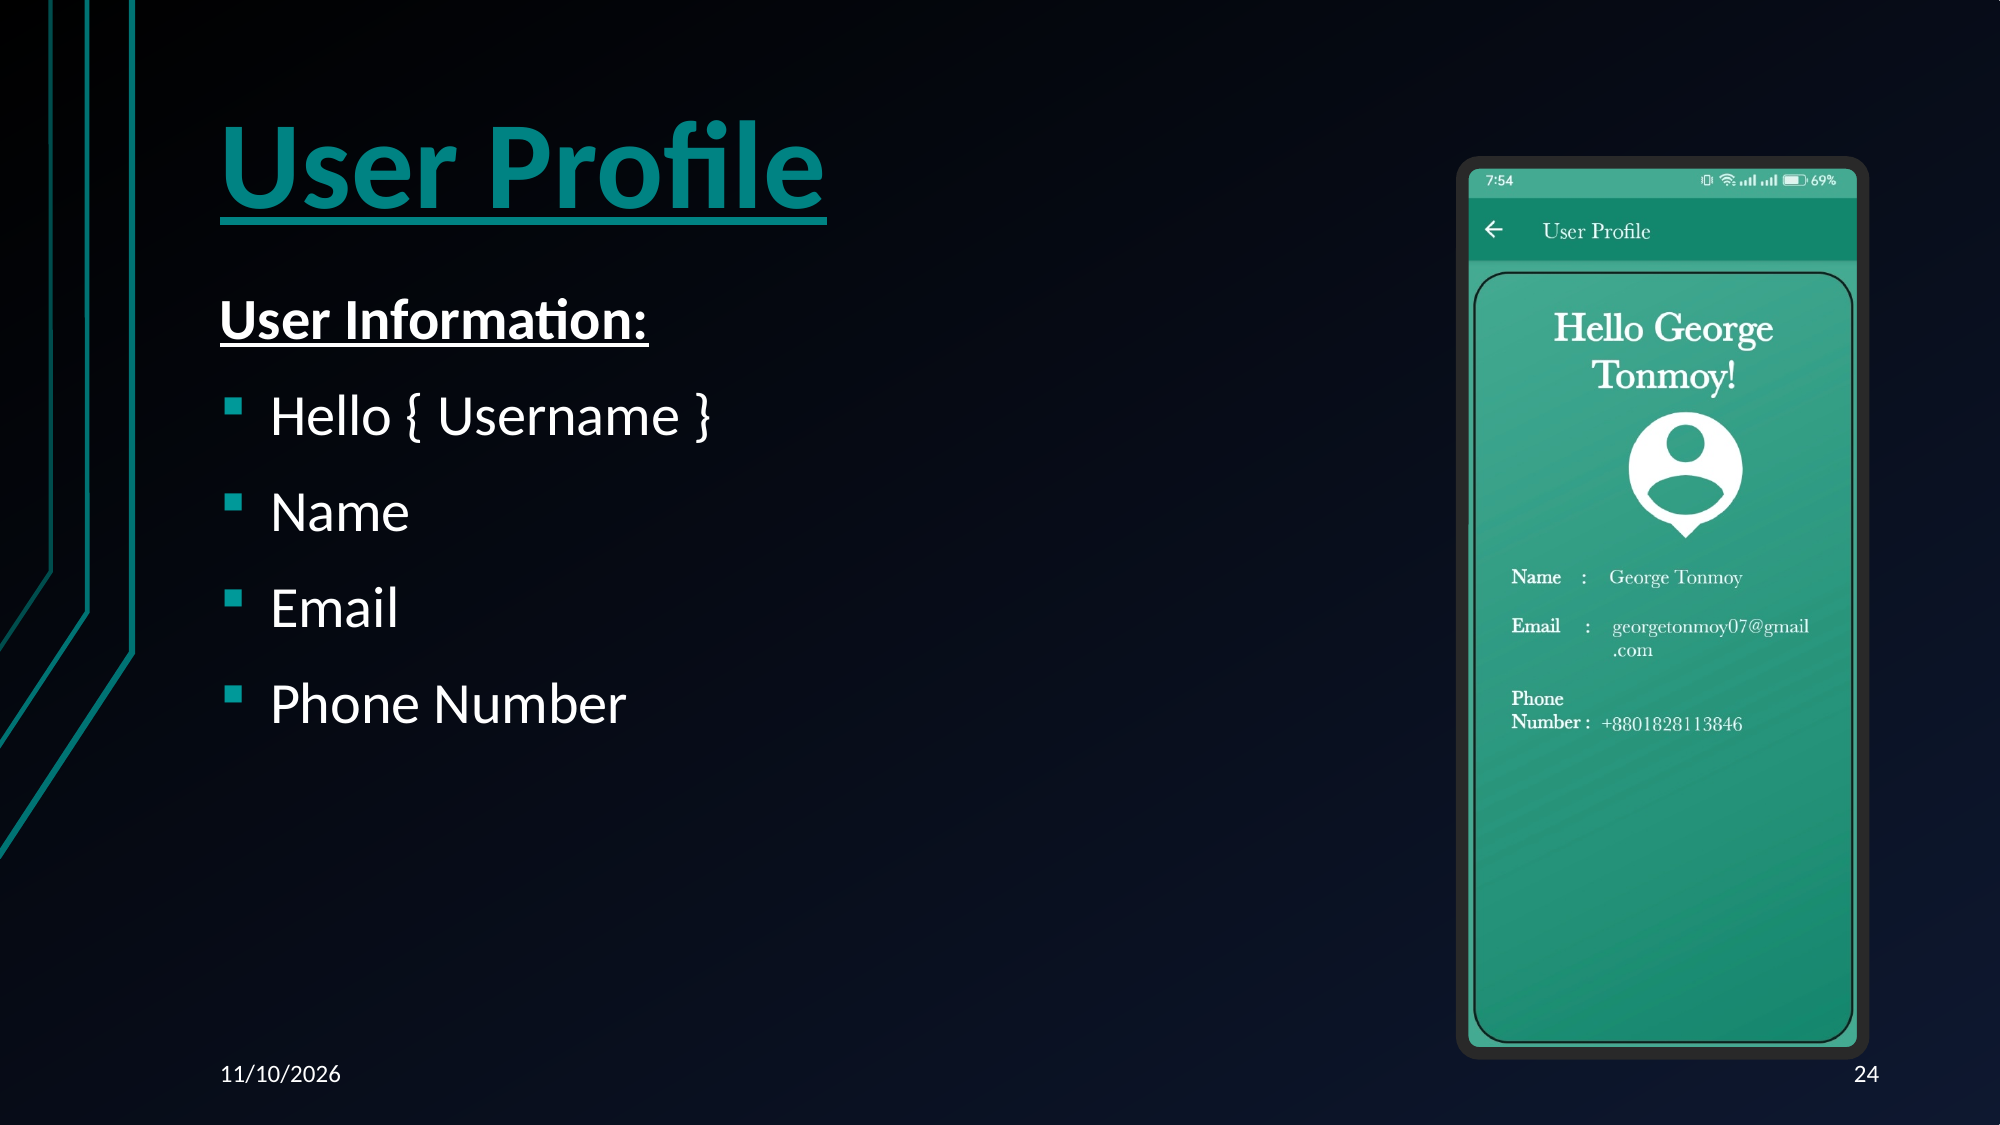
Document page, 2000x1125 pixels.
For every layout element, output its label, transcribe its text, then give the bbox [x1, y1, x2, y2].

list User Information: Hello { Username } Name Email Phone Number [199, 279, 963, 988]
title User Profile [199, 45, 1900, 246]
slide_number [199, 1042, 567, 1103]
slide_number 24 [1732, 1042, 1900, 1103]
picture [1461, 162, 1864, 1054]
